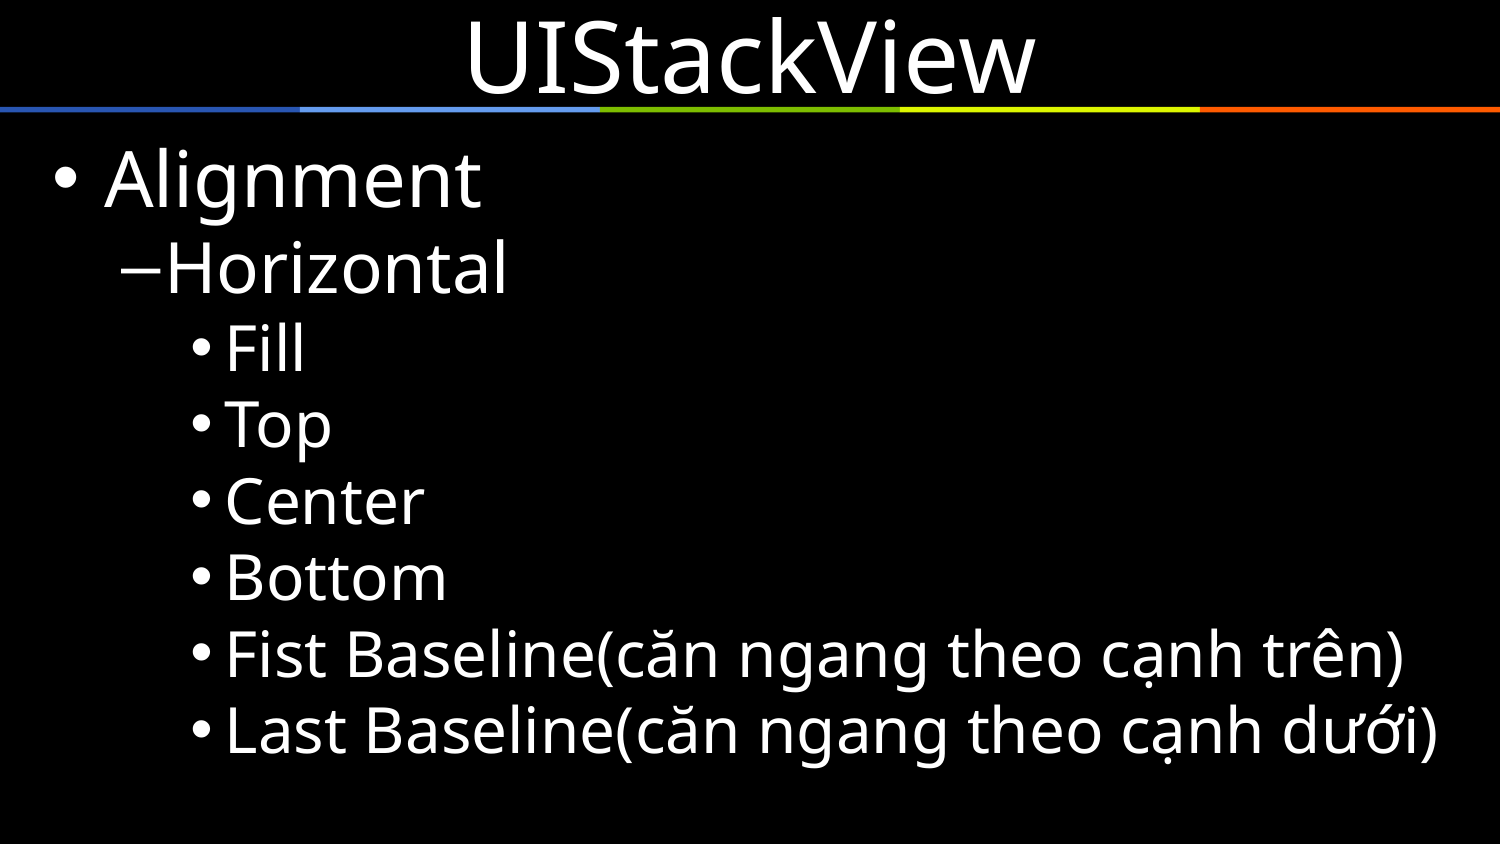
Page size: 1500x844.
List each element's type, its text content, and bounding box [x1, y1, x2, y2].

list Alignment Horizontal Fill Top Center Bottom Fist Baseline(căn ngang theo cạnh trên) Last Baseline(căn ngang theo cạnh dưới) [37, 121, 1463, 799]
title UIStackView [37, 9, 1463, 98]
